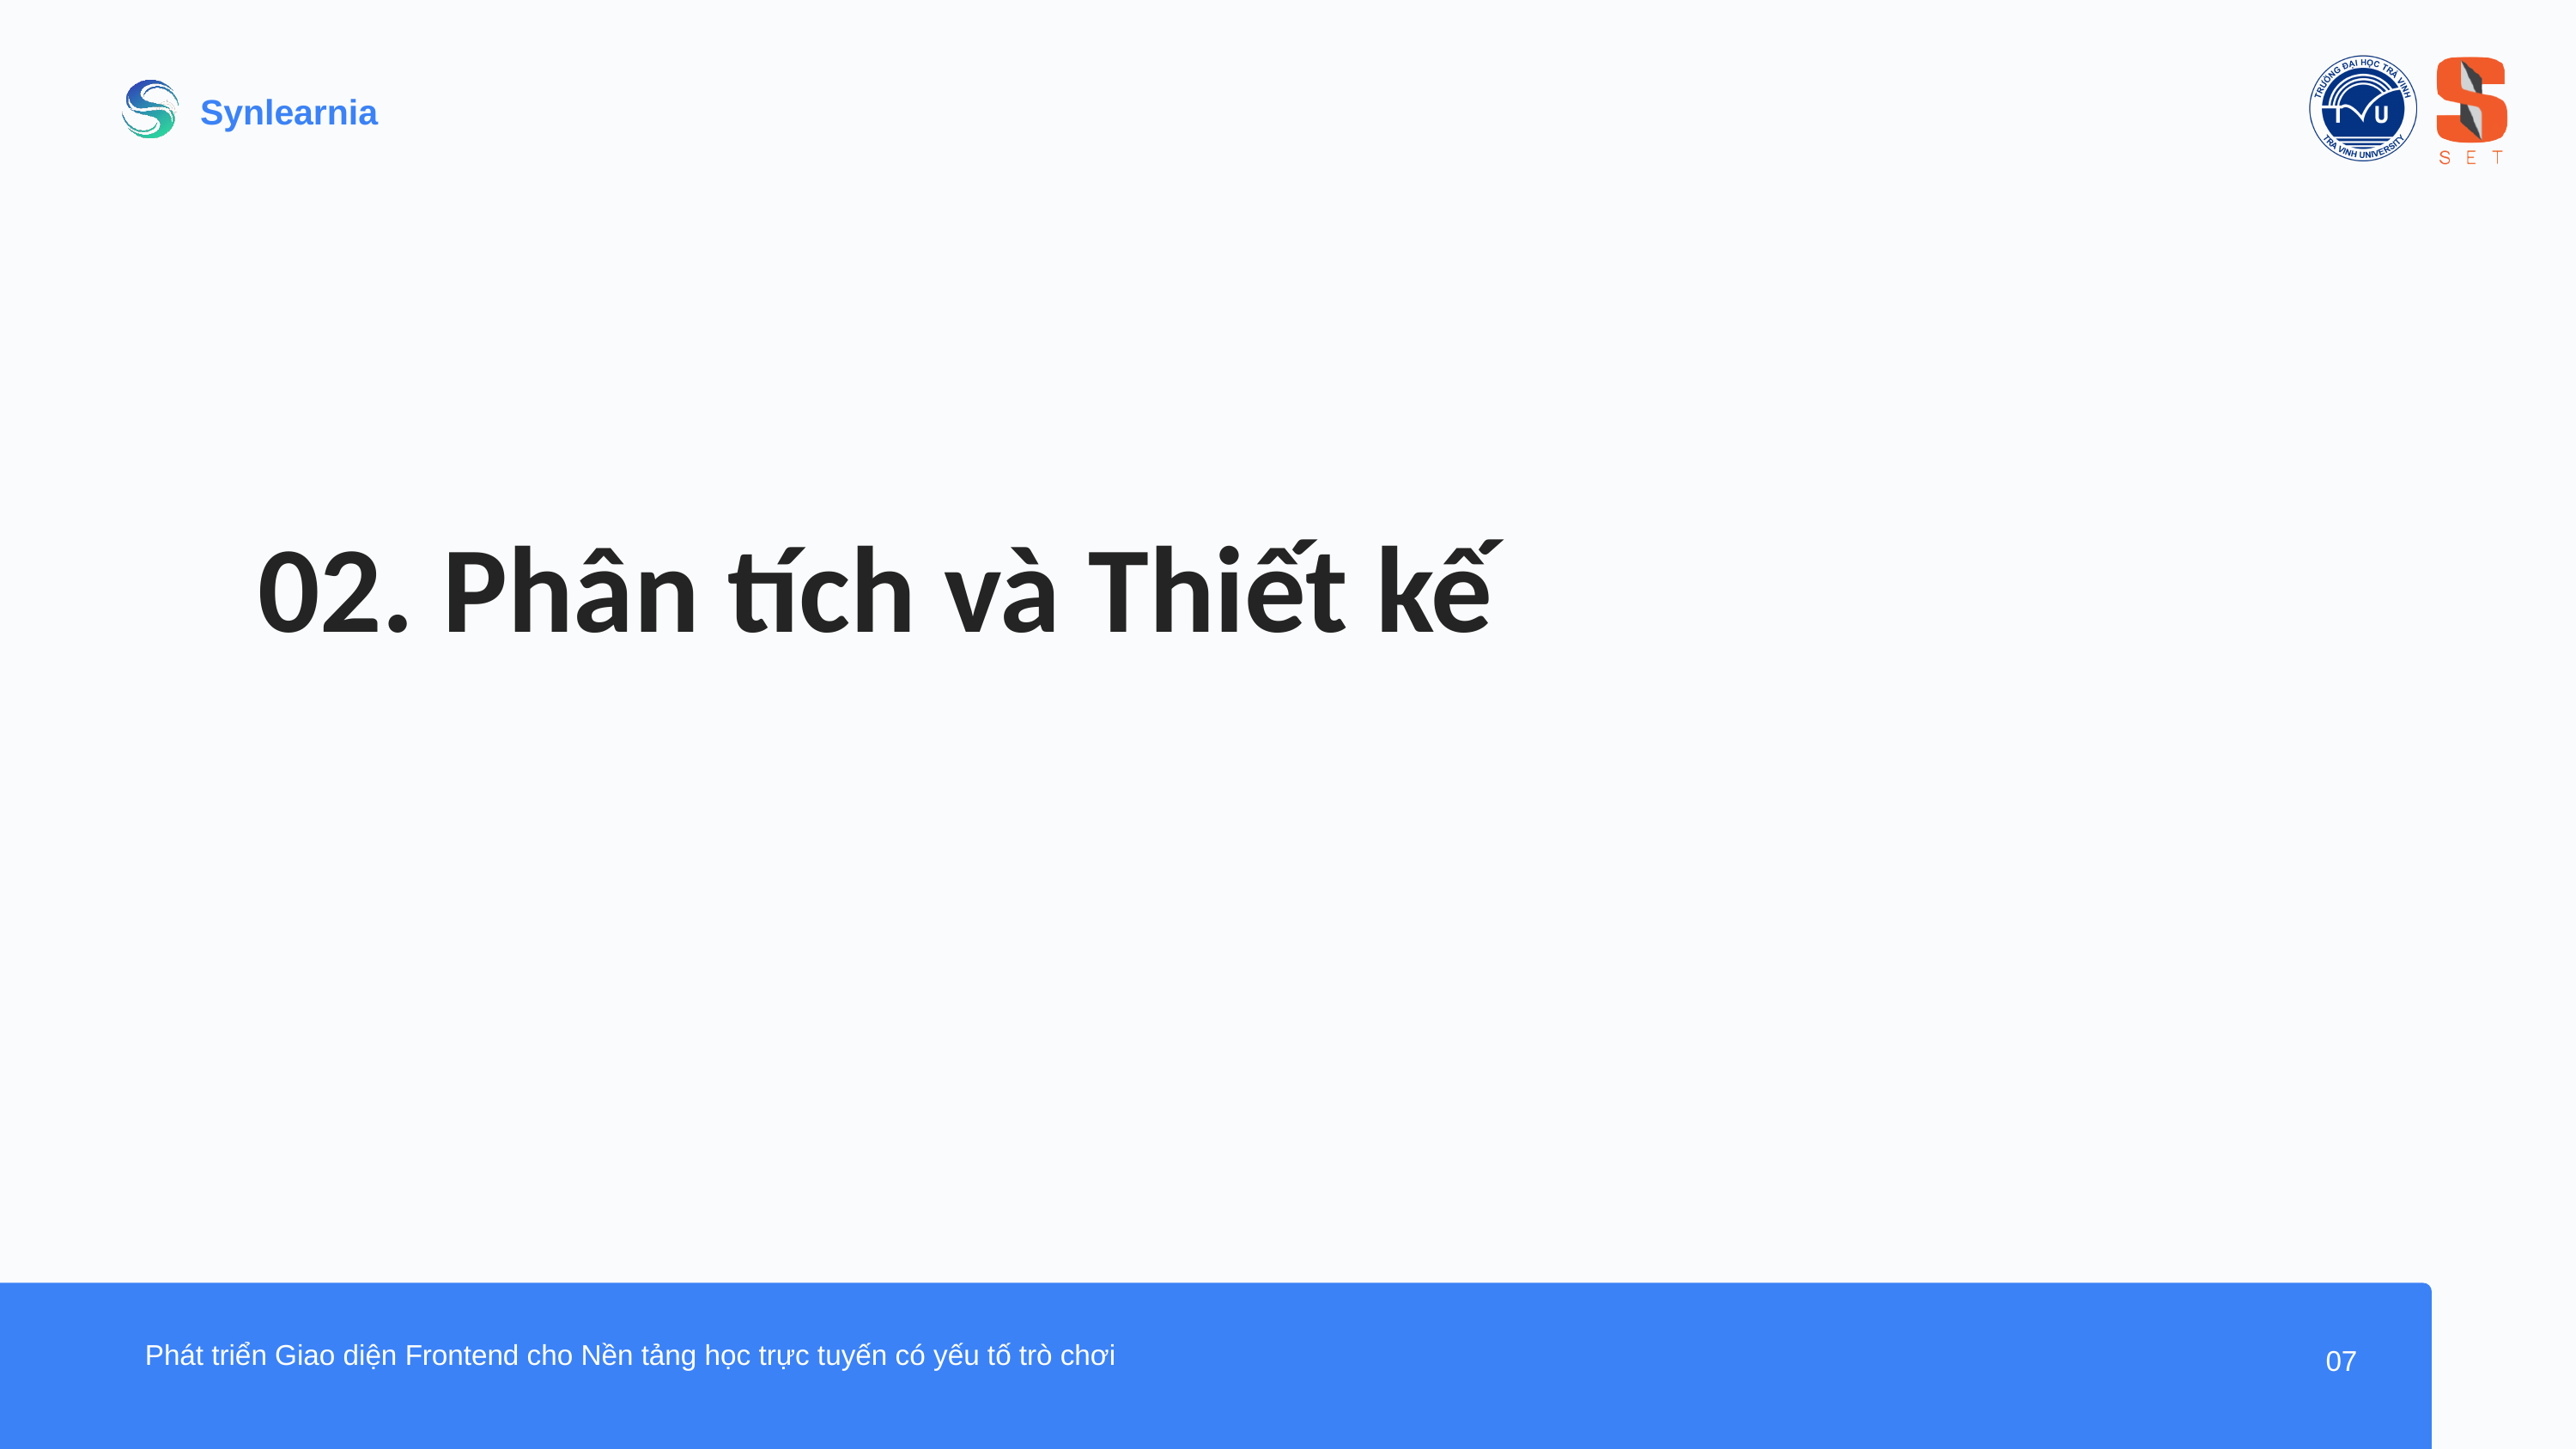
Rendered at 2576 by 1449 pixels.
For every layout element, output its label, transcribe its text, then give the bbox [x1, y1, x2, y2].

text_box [149, 53, 2522, 165]
text_box 02. Phân tích và Thiết kế [258, 509, 2480, 658]
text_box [0, 1283, 2432, 1449]
picture [117, 76, 183, 142]
